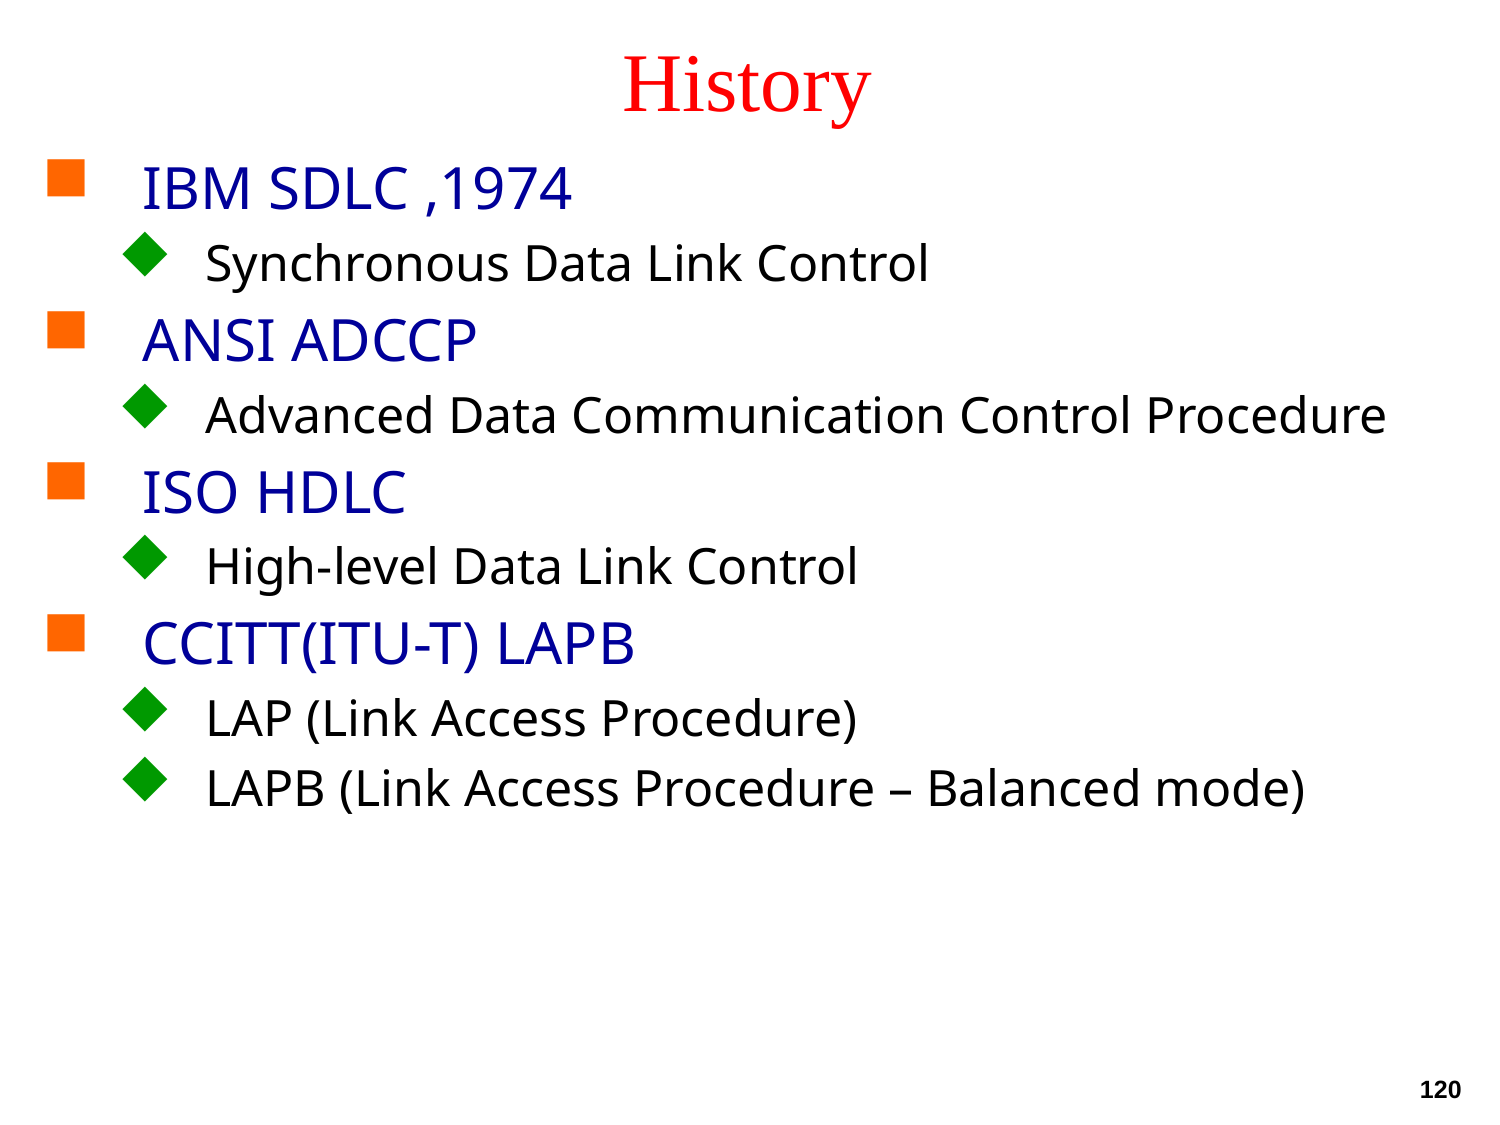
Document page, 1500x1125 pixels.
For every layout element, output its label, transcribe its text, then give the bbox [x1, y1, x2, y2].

list IBM SDLC ,1974 Synchronous Data Link Control ANSI ADCCP Advanced Data Communication Control Procedure ISO HDLC High-level Data Link Control CCITT(ITU-T) LAPB LAP (Link Access Procedure) LAPB (Link Access Procedure – Balanced mode) [27, 144, 1463, 1093]
title History [25, 17, 1469, 141]
